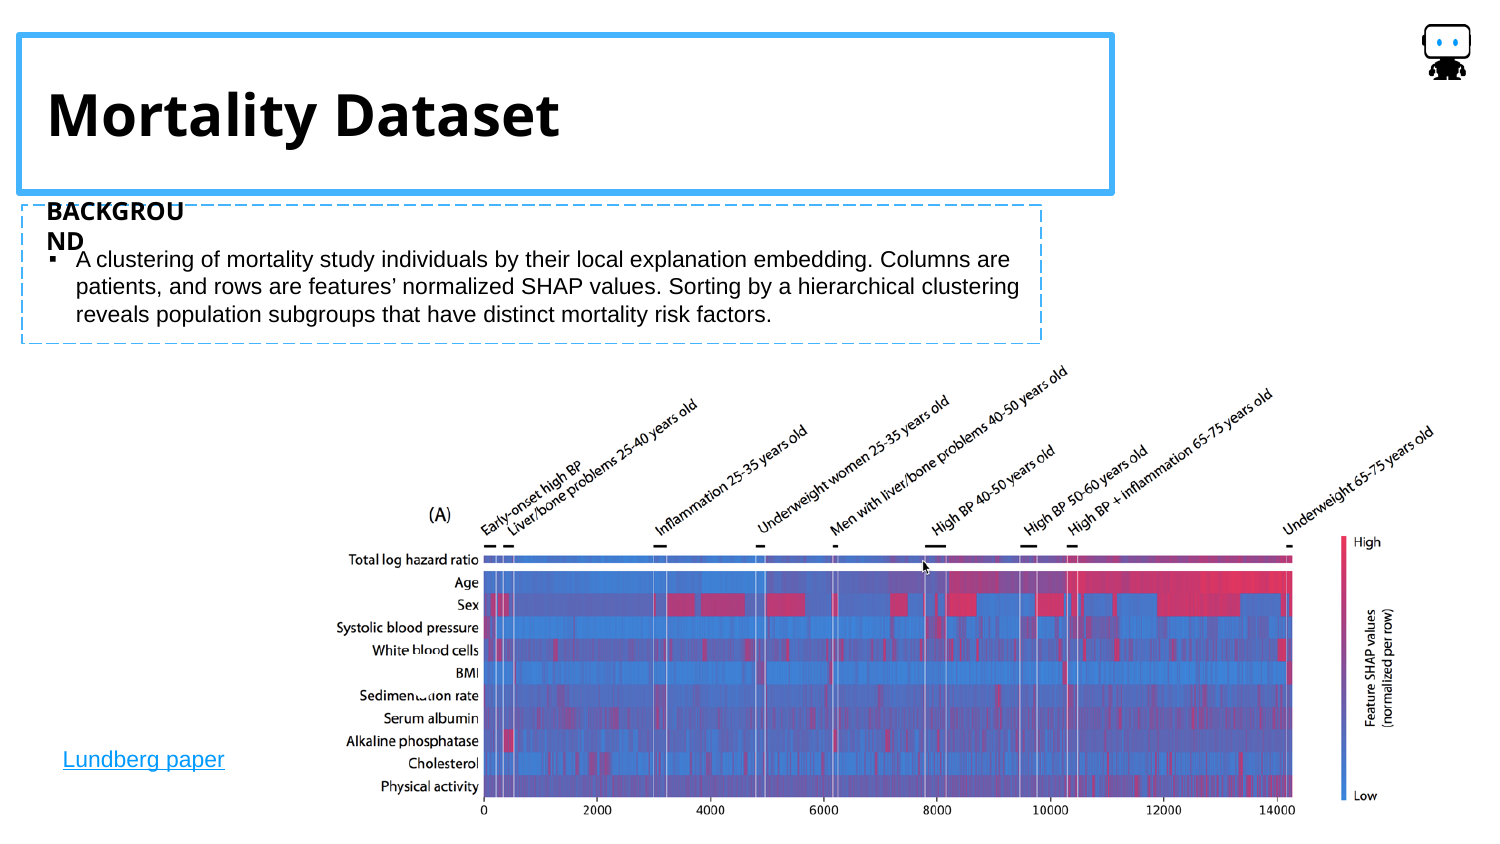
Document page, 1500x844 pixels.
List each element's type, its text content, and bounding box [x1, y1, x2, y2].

picture [283, 336, 1500, 844]
text_box [21, 205, 1042, 344]
picture [1418, 23, 1476, 81]
text_box BACKGROUND [30, 209, 214, 243]
text_box Mortality Dataset [30, 61, 1096, 166]
text_box [18, 35, 1112, 193]
text_box A clustering of mortality study individuals by their local explanation embedding. Columns are patients, and rows are features’ normalized SHAP values. Sorting by a hierarchical clustering reveals population subgroups that have distinct mortality risk factors. [47, 244, 1030, 301]
text_box Lundberg paper [47, 729, 267, 805]
